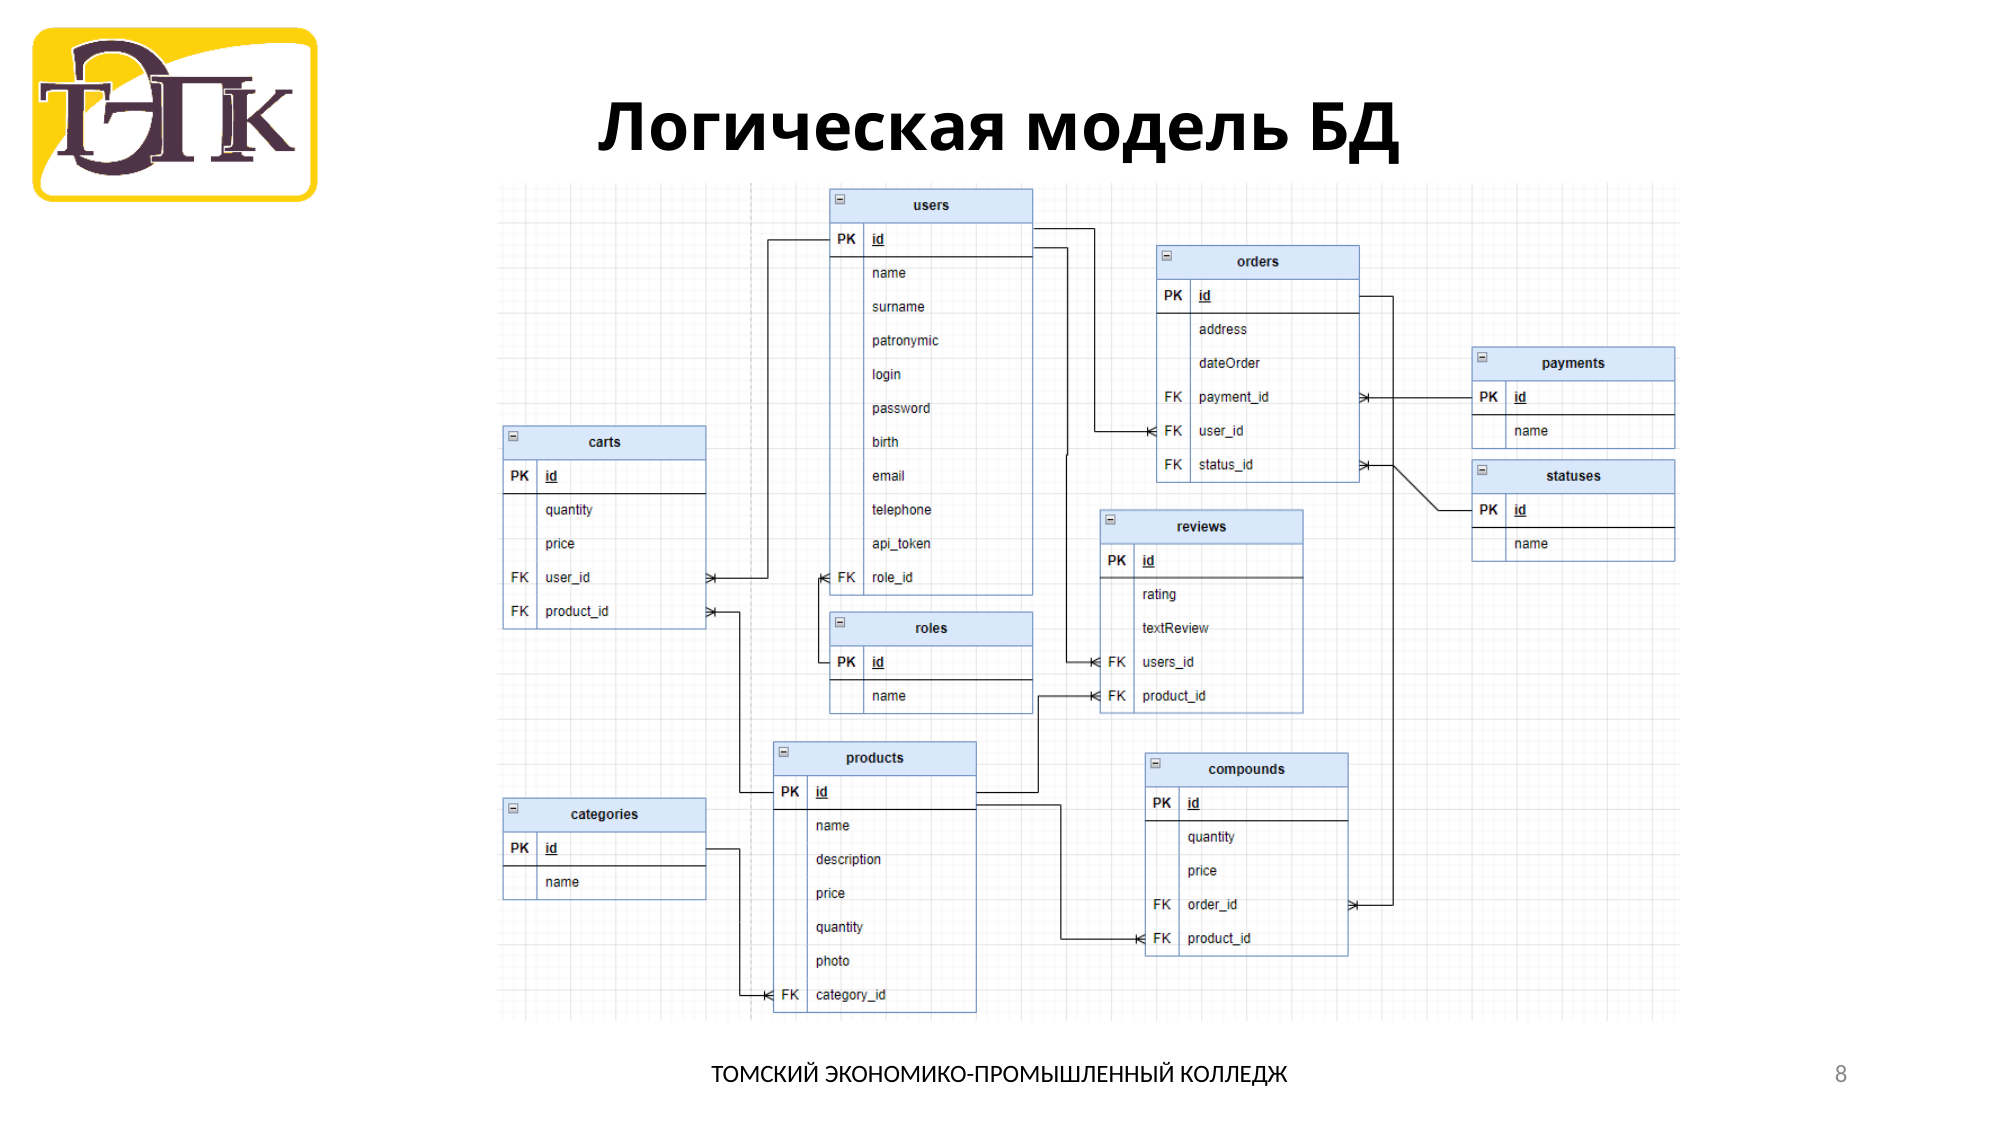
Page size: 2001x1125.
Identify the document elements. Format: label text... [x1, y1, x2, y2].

picture [28, 25, 321, 203]
slide_number 8 [1412, 1042, 1863, 1103]
title Логическая модель БД [0, 25, 2000, 233]
footer ТОМСКИЙ ЭКОНОМИКО-ПРОМЫШЛЕННЫЙ КОЛЛЕДЖ [662, 1042, 1338, 1103]
picture [497, 183, 1680, 1021]
